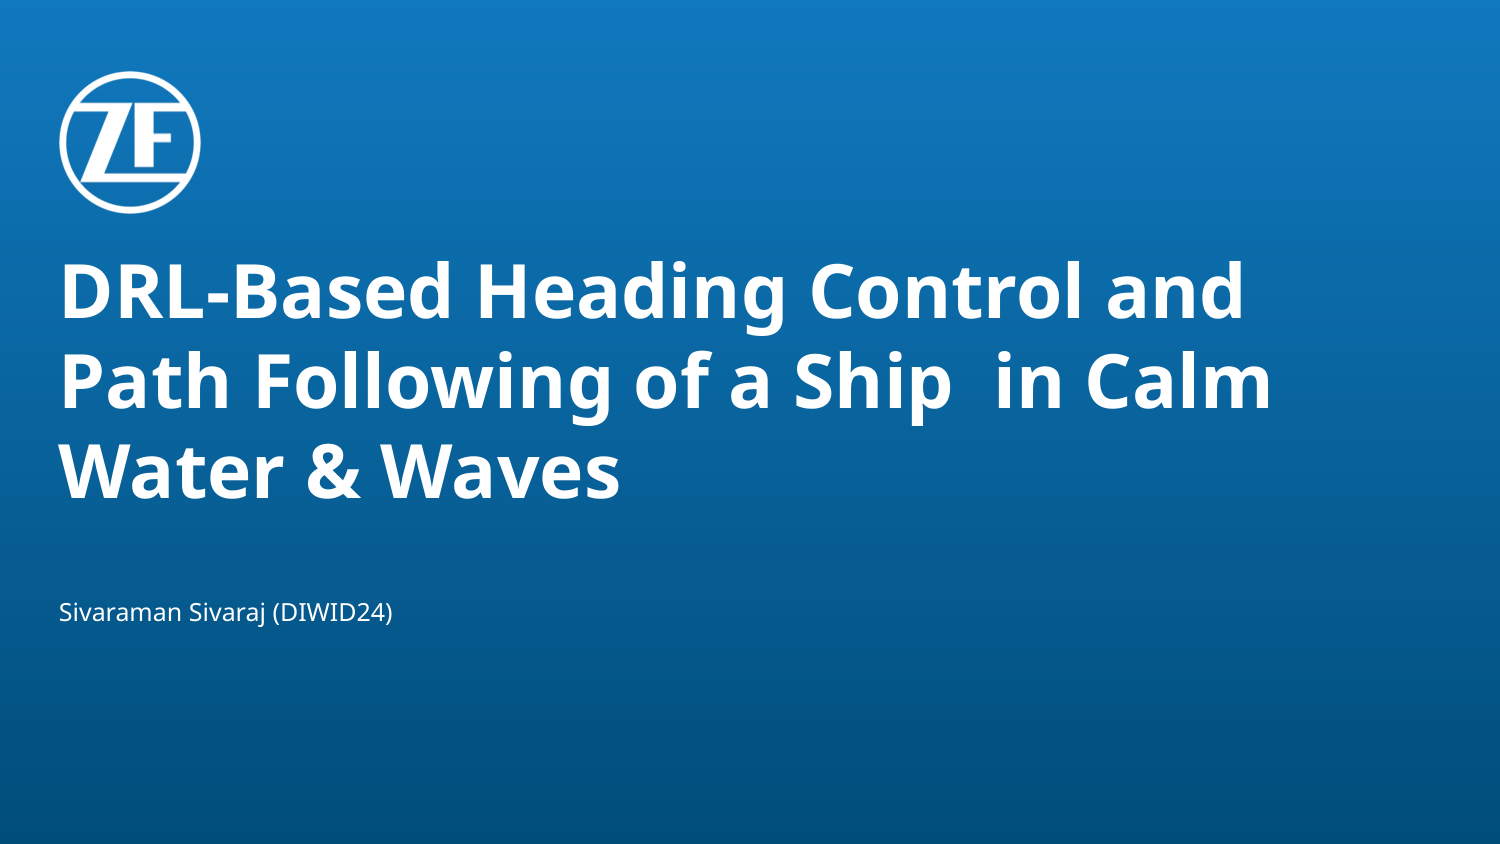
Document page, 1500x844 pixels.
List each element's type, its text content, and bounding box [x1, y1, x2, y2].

footer Sivaraman Sivaraj (DIWID24) [59, 590, 1441, 633]
picture [59, 71, 201, 214]
title DRL-Based Heading Control and Path Following of a Ship in Calm Water & Waves [59, 243, 1441, 541]
